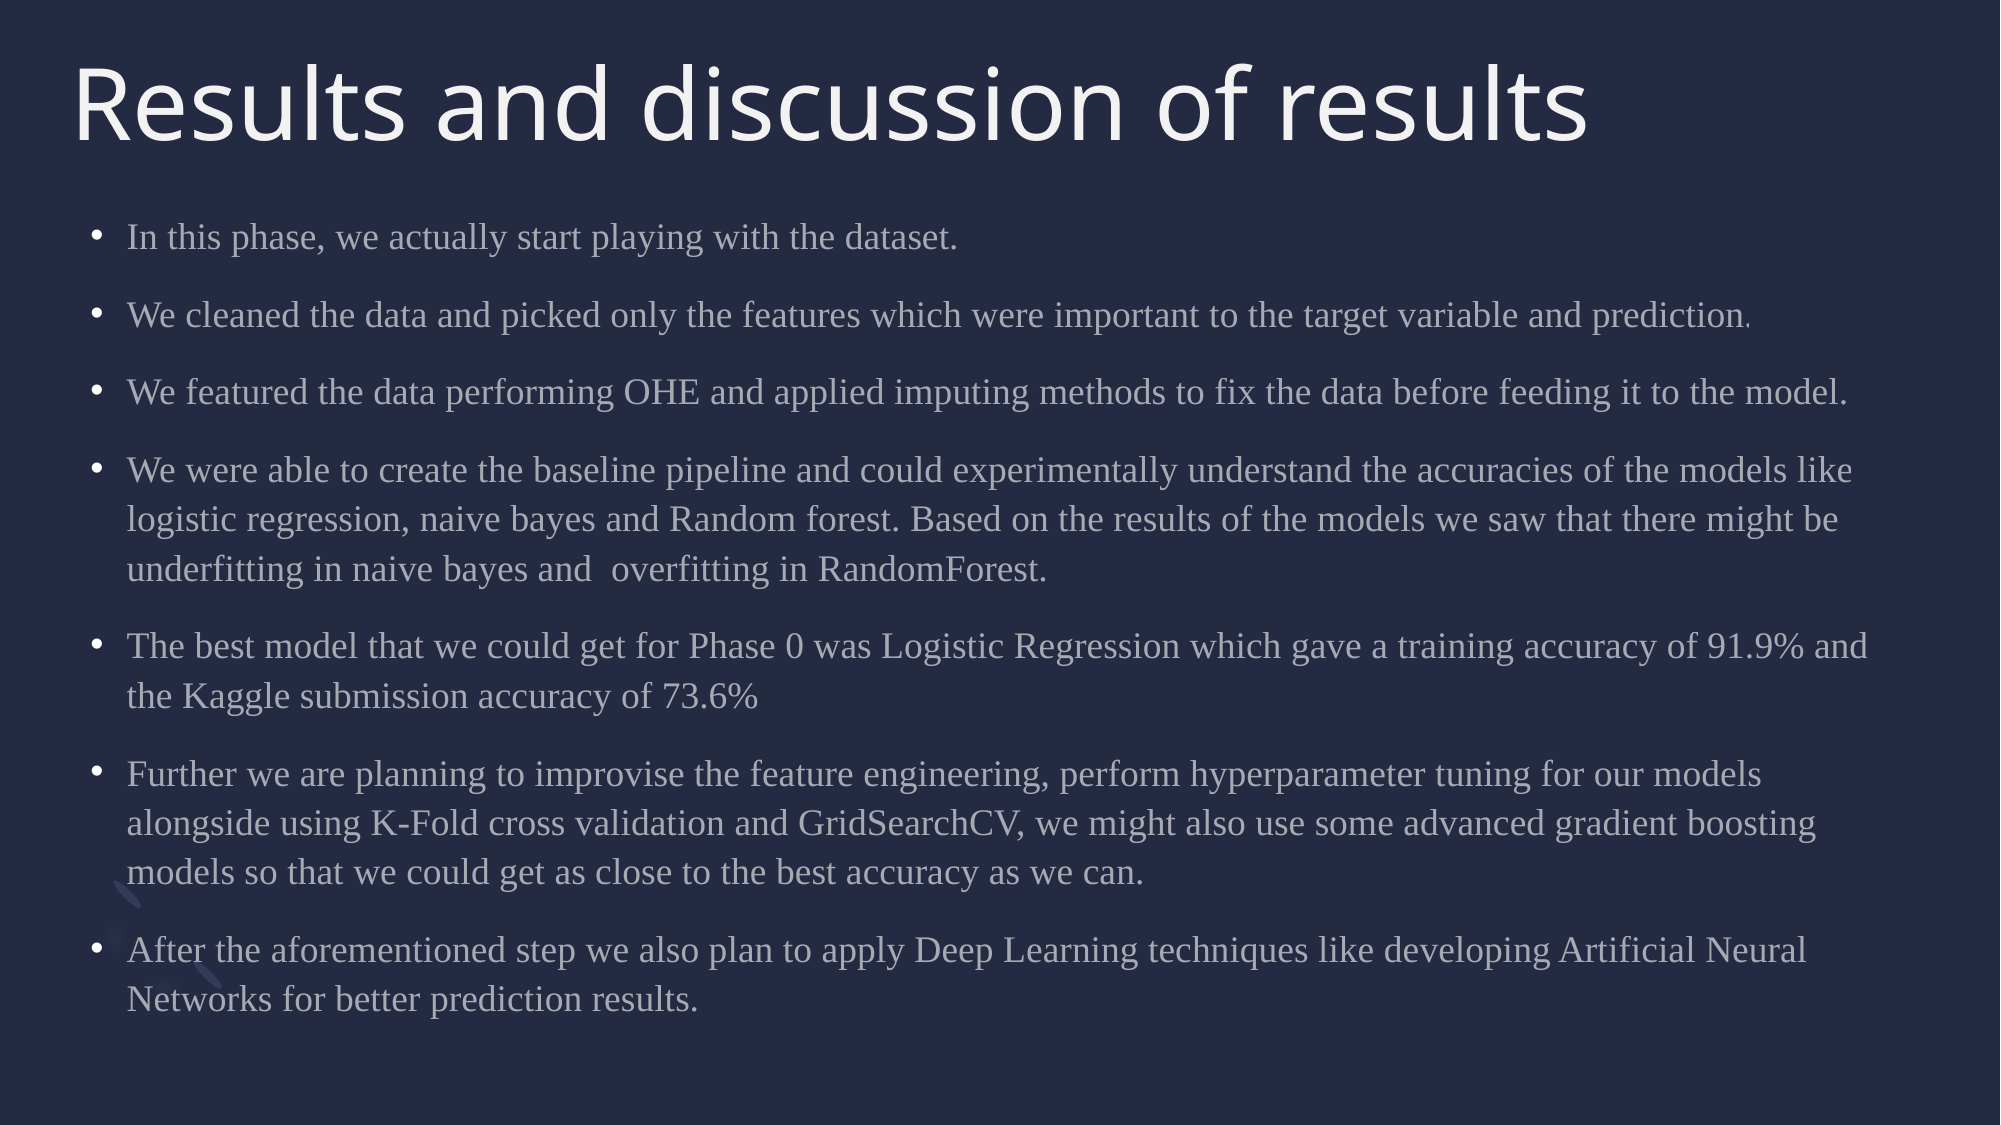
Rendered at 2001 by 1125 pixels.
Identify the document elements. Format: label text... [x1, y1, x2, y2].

list In this phase, we actually start playing with the dataset. We cleaned the data and picked only the features which were important to the target variable and prediction. We featured the data performing OHE and applied imputing methods to fix the data before feeding it to the model. We were able to create the baseline pipeline and could experimentally understand the accuracies of the models like logistic regression, naive bayes and Random forest. Based on the results of the models we saw that there might be underfitting in naive bayes and overfitting in RandomForest. The best model that we could get for Phase 0 was Logistic Regression which gave a training accuracy of 91.9% and the Kaggle submission accuracy of 73.6% Further we are planning to improvise the feature engineering, perform hyperparameter tuning for our models alongside using K-Fold cross validation and GridSearchCV, we might also use some advanced gradient boosting models so that we could get as close to the best accuracy as we can. After the aforementioned step we also plan to apply Deep Learning techniques like developing Artificial Neural Networks for better prediction results. [90, 207, 1910, 1033]
title Results and discussion of results [70, 40, 1891, 259]
